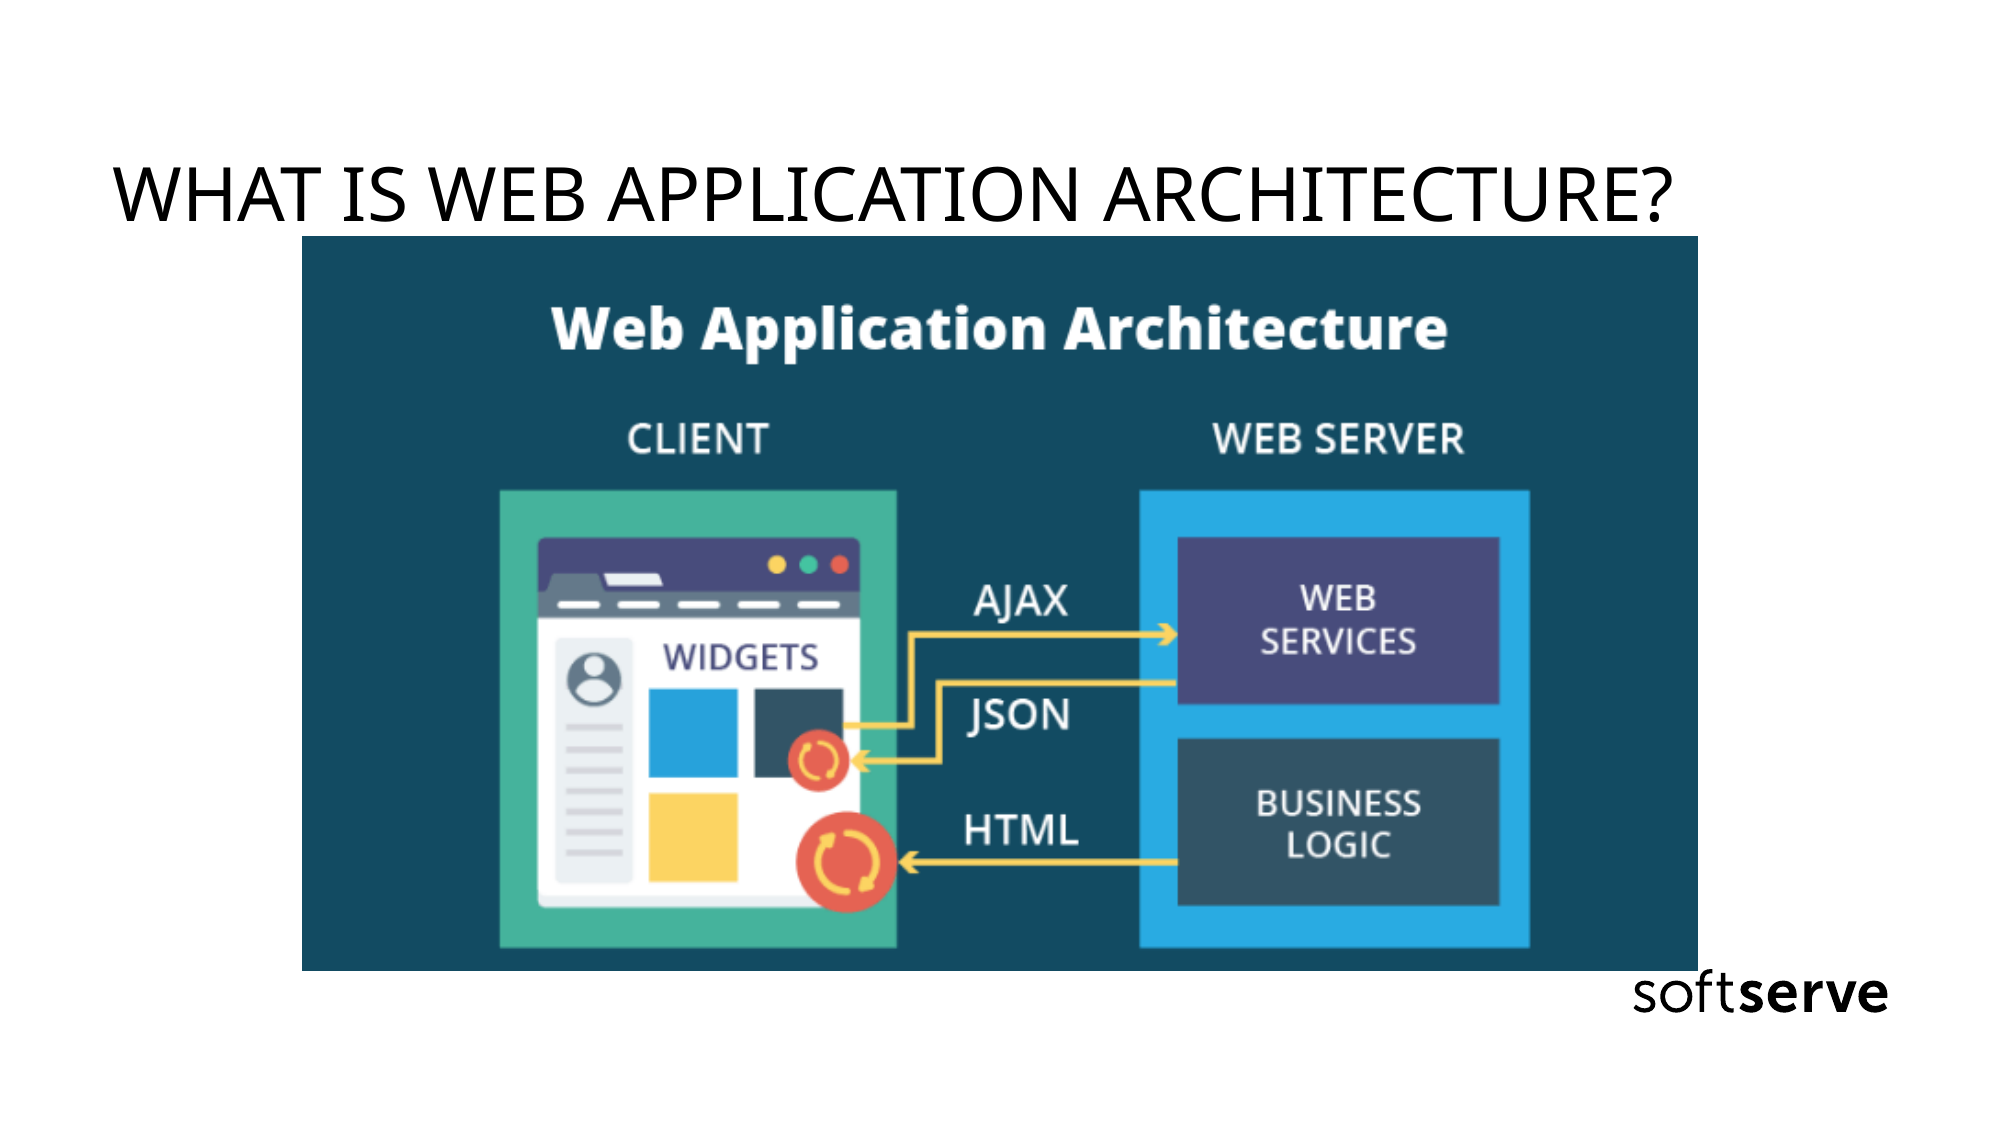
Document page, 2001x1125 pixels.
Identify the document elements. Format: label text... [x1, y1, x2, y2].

text_box WHAT IS WEB APPLICATION ARCHITECTURE? [112, 0, 1888, 282]
picture [302, 236, 1698, 971]
